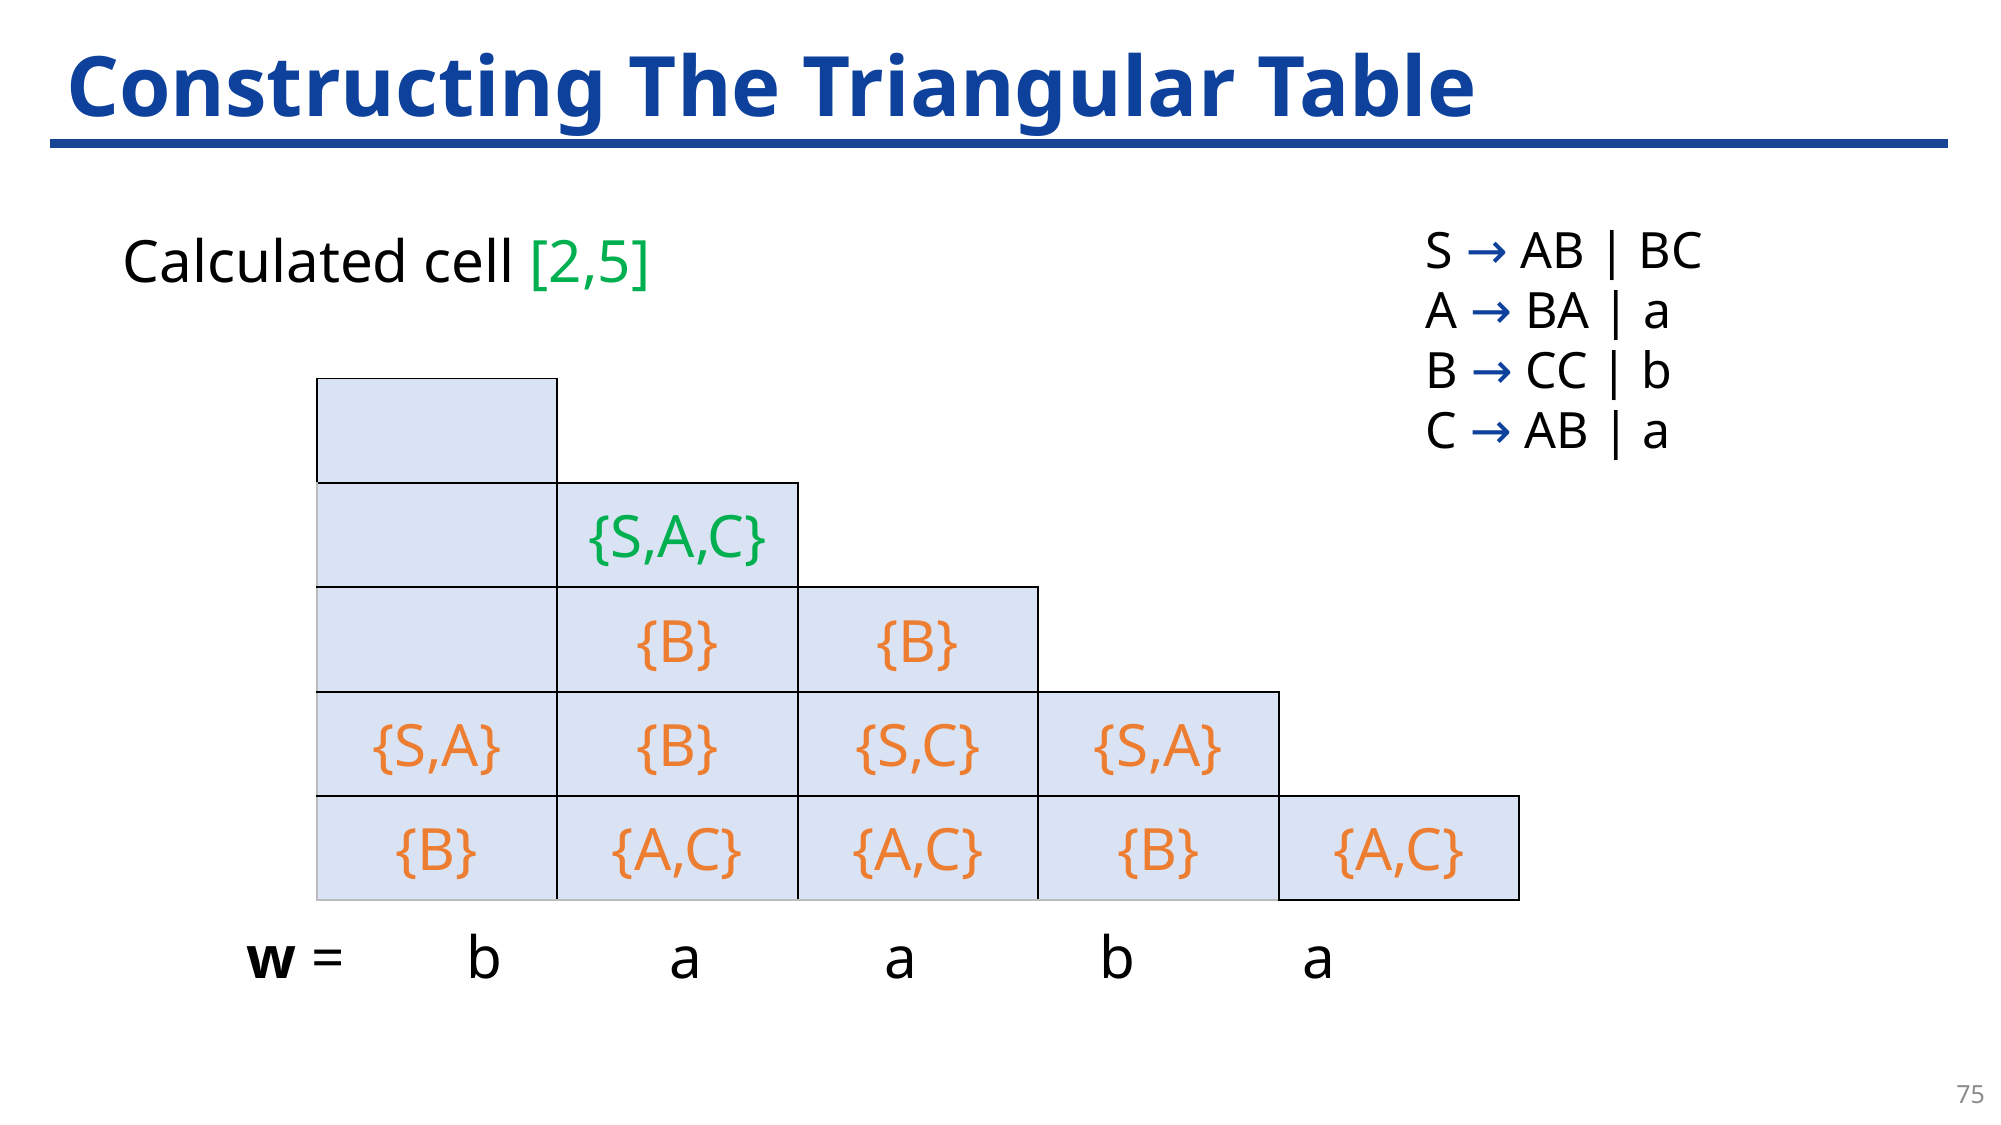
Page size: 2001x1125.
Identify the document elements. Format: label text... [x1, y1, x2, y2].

text_box w = b a a b a [231, 913, 1354, 998]
title Constructing The Triangular Table [51, 39, 1947, 140]
slide_number 75 [1899, 1065, 2000, 1125]
text_box S → AB | BC A → BA | a B → CC | b C → AB | a [1335, 211, 1784, 467]
text_box Calculated cell [2,5] [108, 216, 1126, 301]
